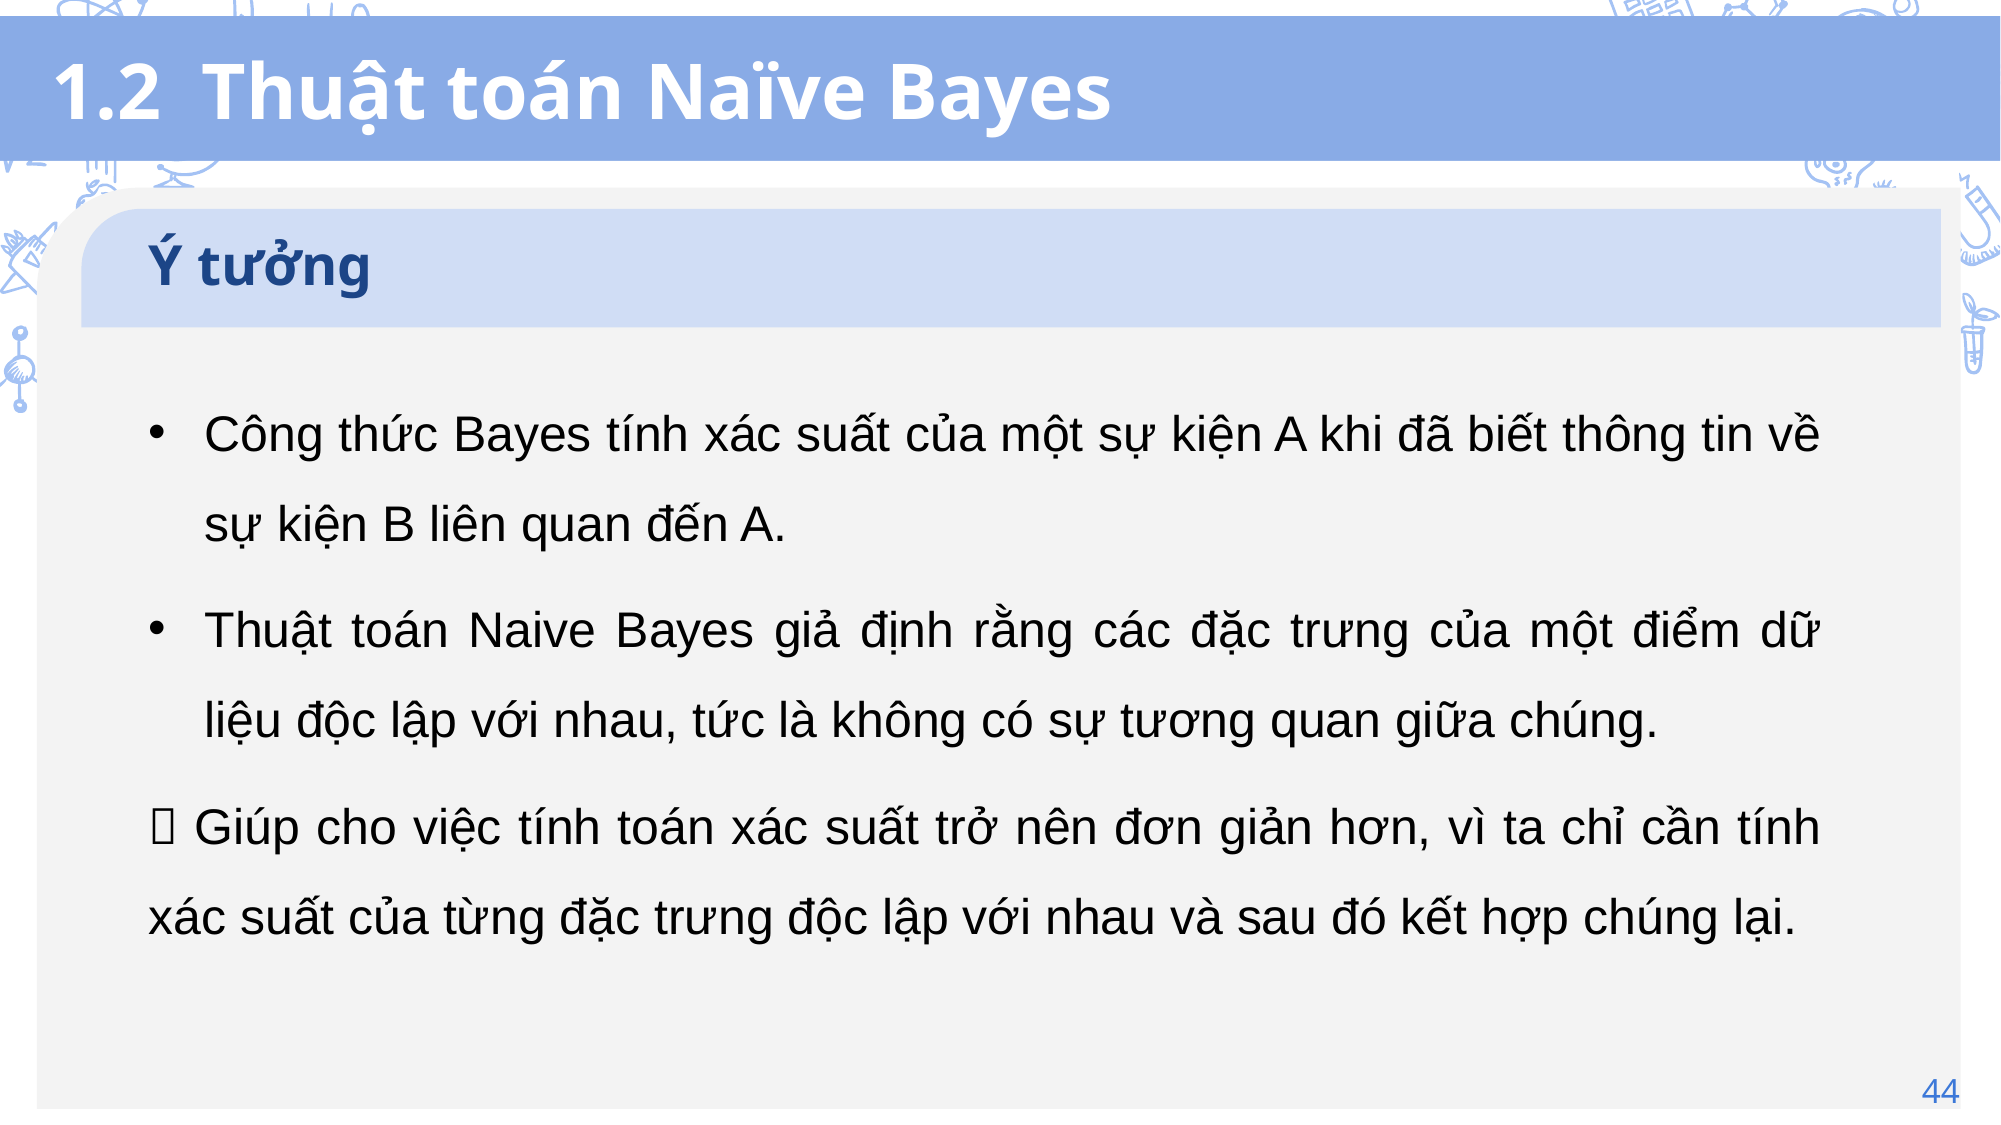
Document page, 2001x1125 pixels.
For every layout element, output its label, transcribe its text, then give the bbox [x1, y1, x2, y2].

slide_number 44 [1880, 1061, 2000, 1125]
title 1.2 Thuật toán Naïve Bayes [36, 39, 1380, 138]
text_box Ý tưởng [133, 222, 1458, 315]
text_box Công thức Bayes tính xác suất của một sự kiện A khi đã biết thông tin về sự kiện B liên quan đến A. Thuật toán Naive Bayes giả định rằng các đặc trưng của một điểm dữ liệu độc lập với nhau, tức là không có sự tương quan giữa chúng.  Giúp cho việc tính toán xác suất trở nên đơn giản hơn, vì ta chỉ cần tính xác suất của từng đặc trưng độc lập với nhau và sau đó kết hợp chúng lại. [133, 363, 1838, 952]
